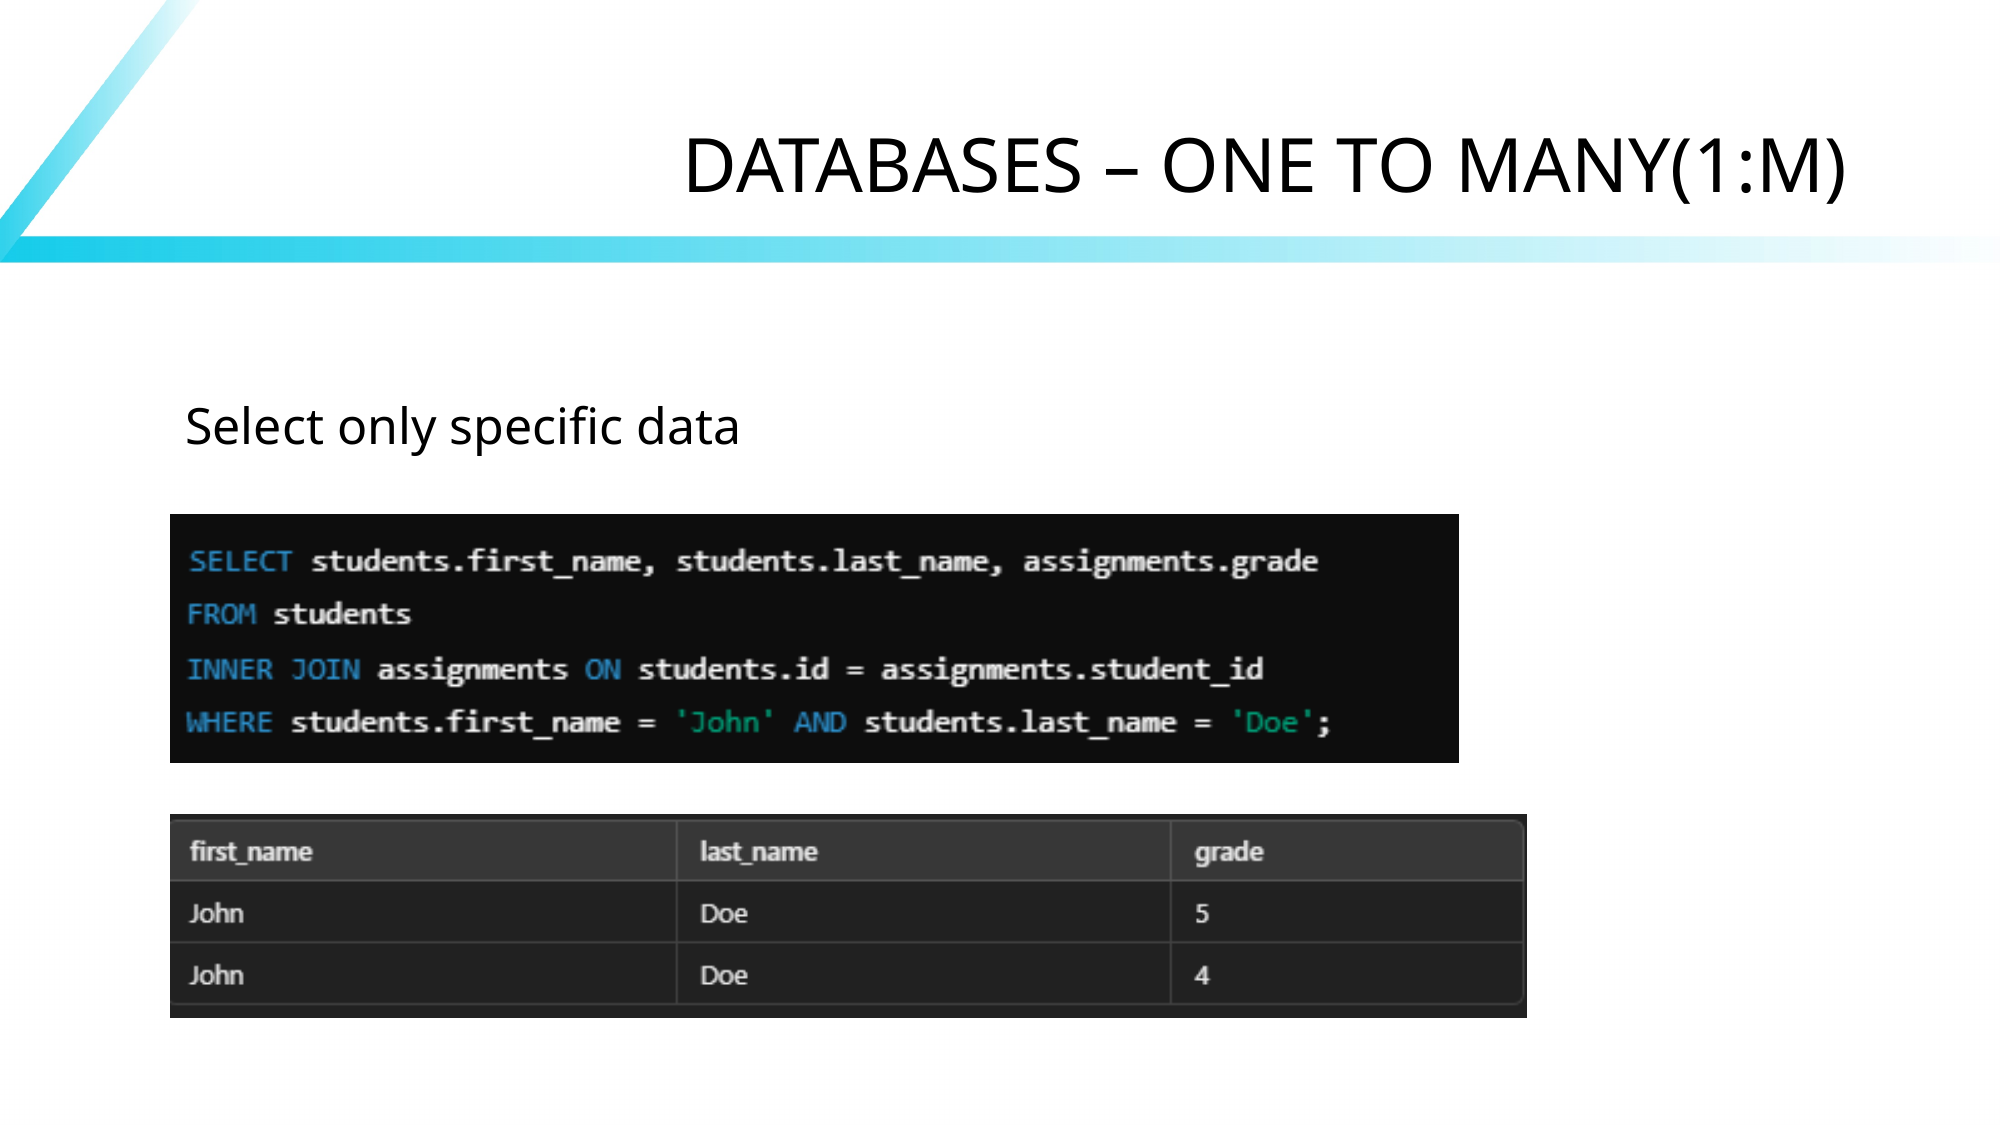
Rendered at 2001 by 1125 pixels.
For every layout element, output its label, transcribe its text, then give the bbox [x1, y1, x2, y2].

text_box Select only specific data [170, 387, 803, 462]
title DATABASES – ONE TO MANY(1:M) [137, 59, 1863, 278]
picture [0, 0, 2000, 1125]
